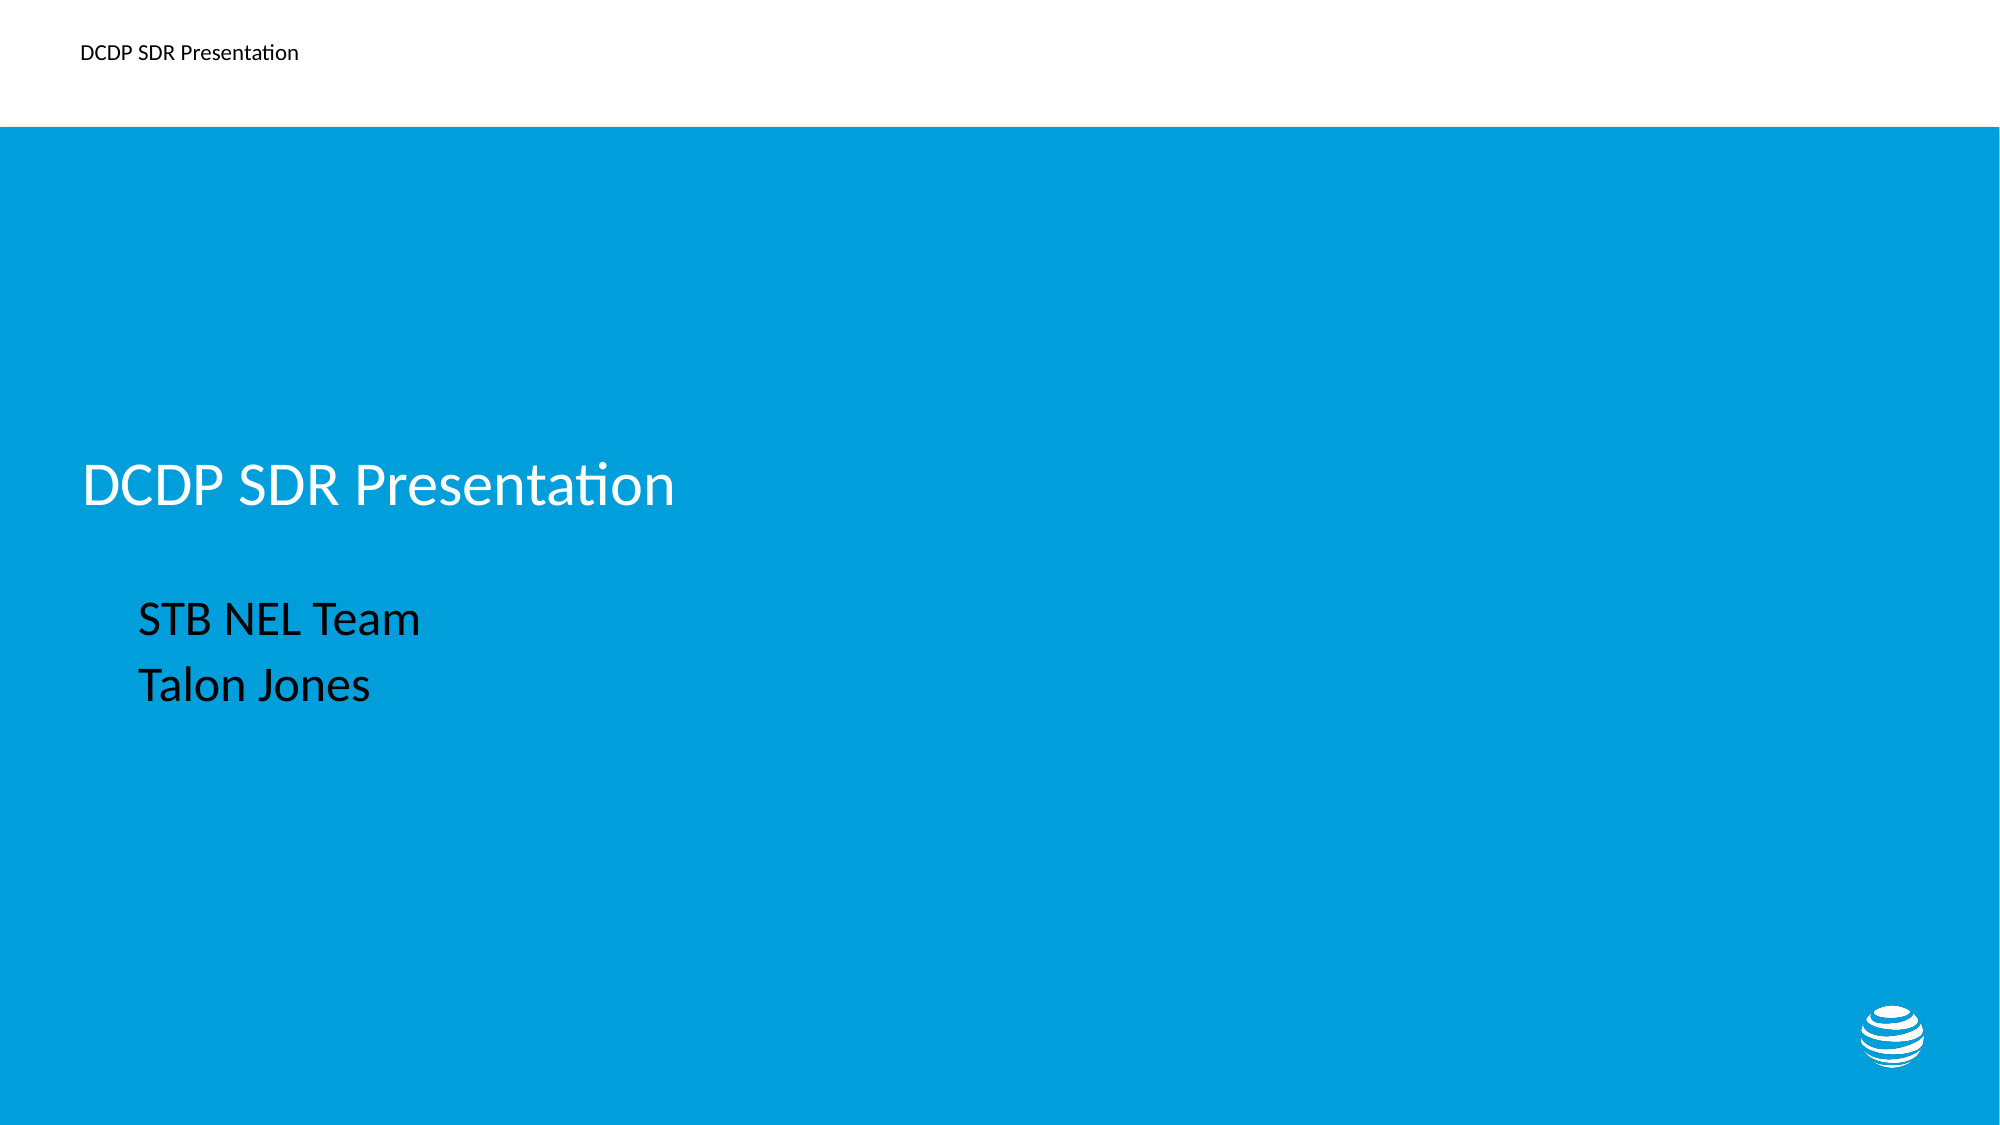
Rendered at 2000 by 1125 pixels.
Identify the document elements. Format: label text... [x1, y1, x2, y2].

title DCDP SDR Presentation [82, 269, 1922, 518]
list STB NEL Team Talon Jones [81, 591, 1003, 961]
